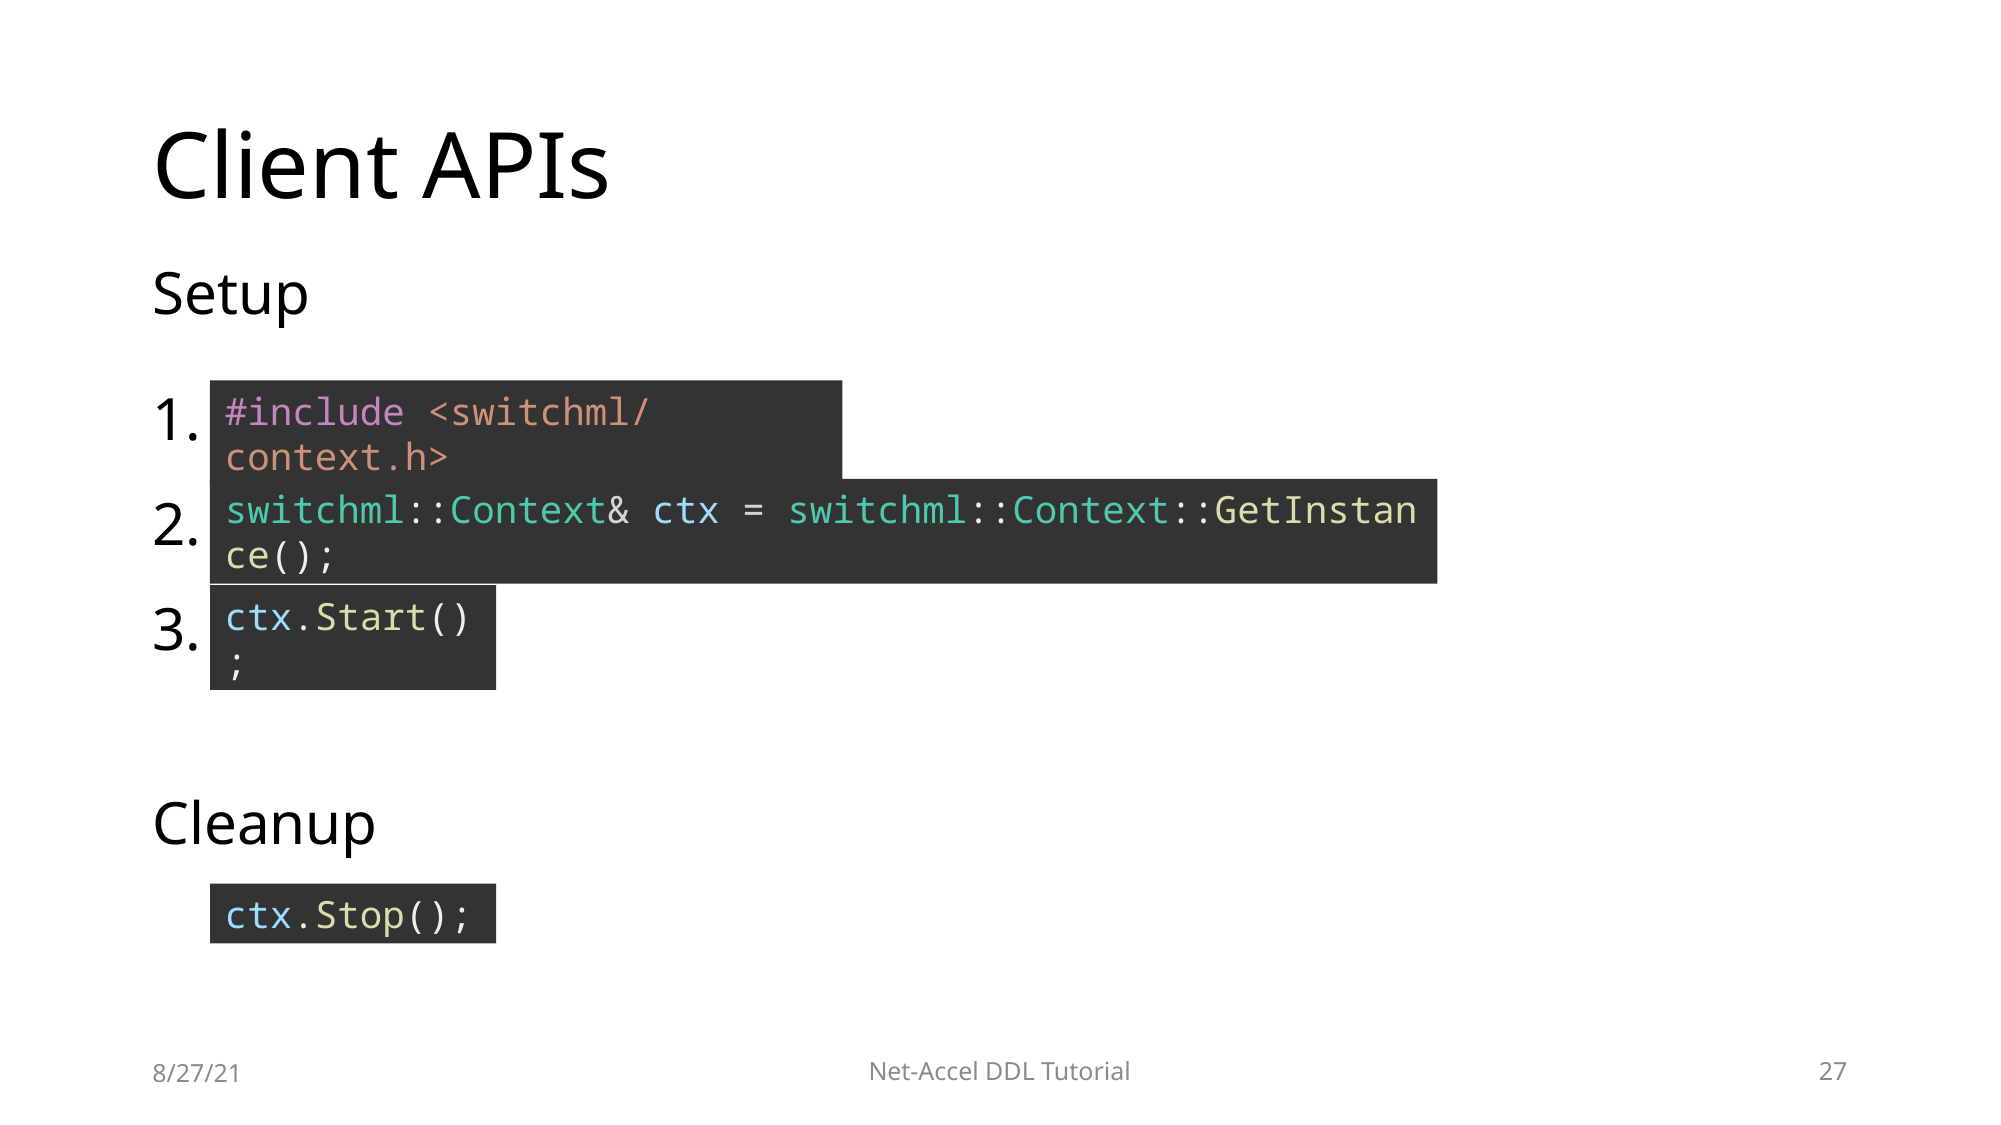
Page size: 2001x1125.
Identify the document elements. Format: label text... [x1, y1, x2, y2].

title Client APIs [137, 59, 1863, 256]
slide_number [137, 1042, 588, 1103]
footer Net-Accel DDL Tutorial [662, 1042, 1338, 1103]
text_box ctx.Start(); [210, 585, 497, 690]
slide_number 48 [1412, 1042, 1863, 1103]
text_box switchml::Context& ctx = switchml::Context::GetInstance(); [209, 478, 1438, 584]
text_box #include <switchml/context.h> [209, 380, 843, 478]
list Setup 1. 2. 3. [137, 256, 1863, 730]
text_box Cleanup [137, 787, 1863, 878]
text_box ctx.Stop(); [210, 883, 497, 944]
